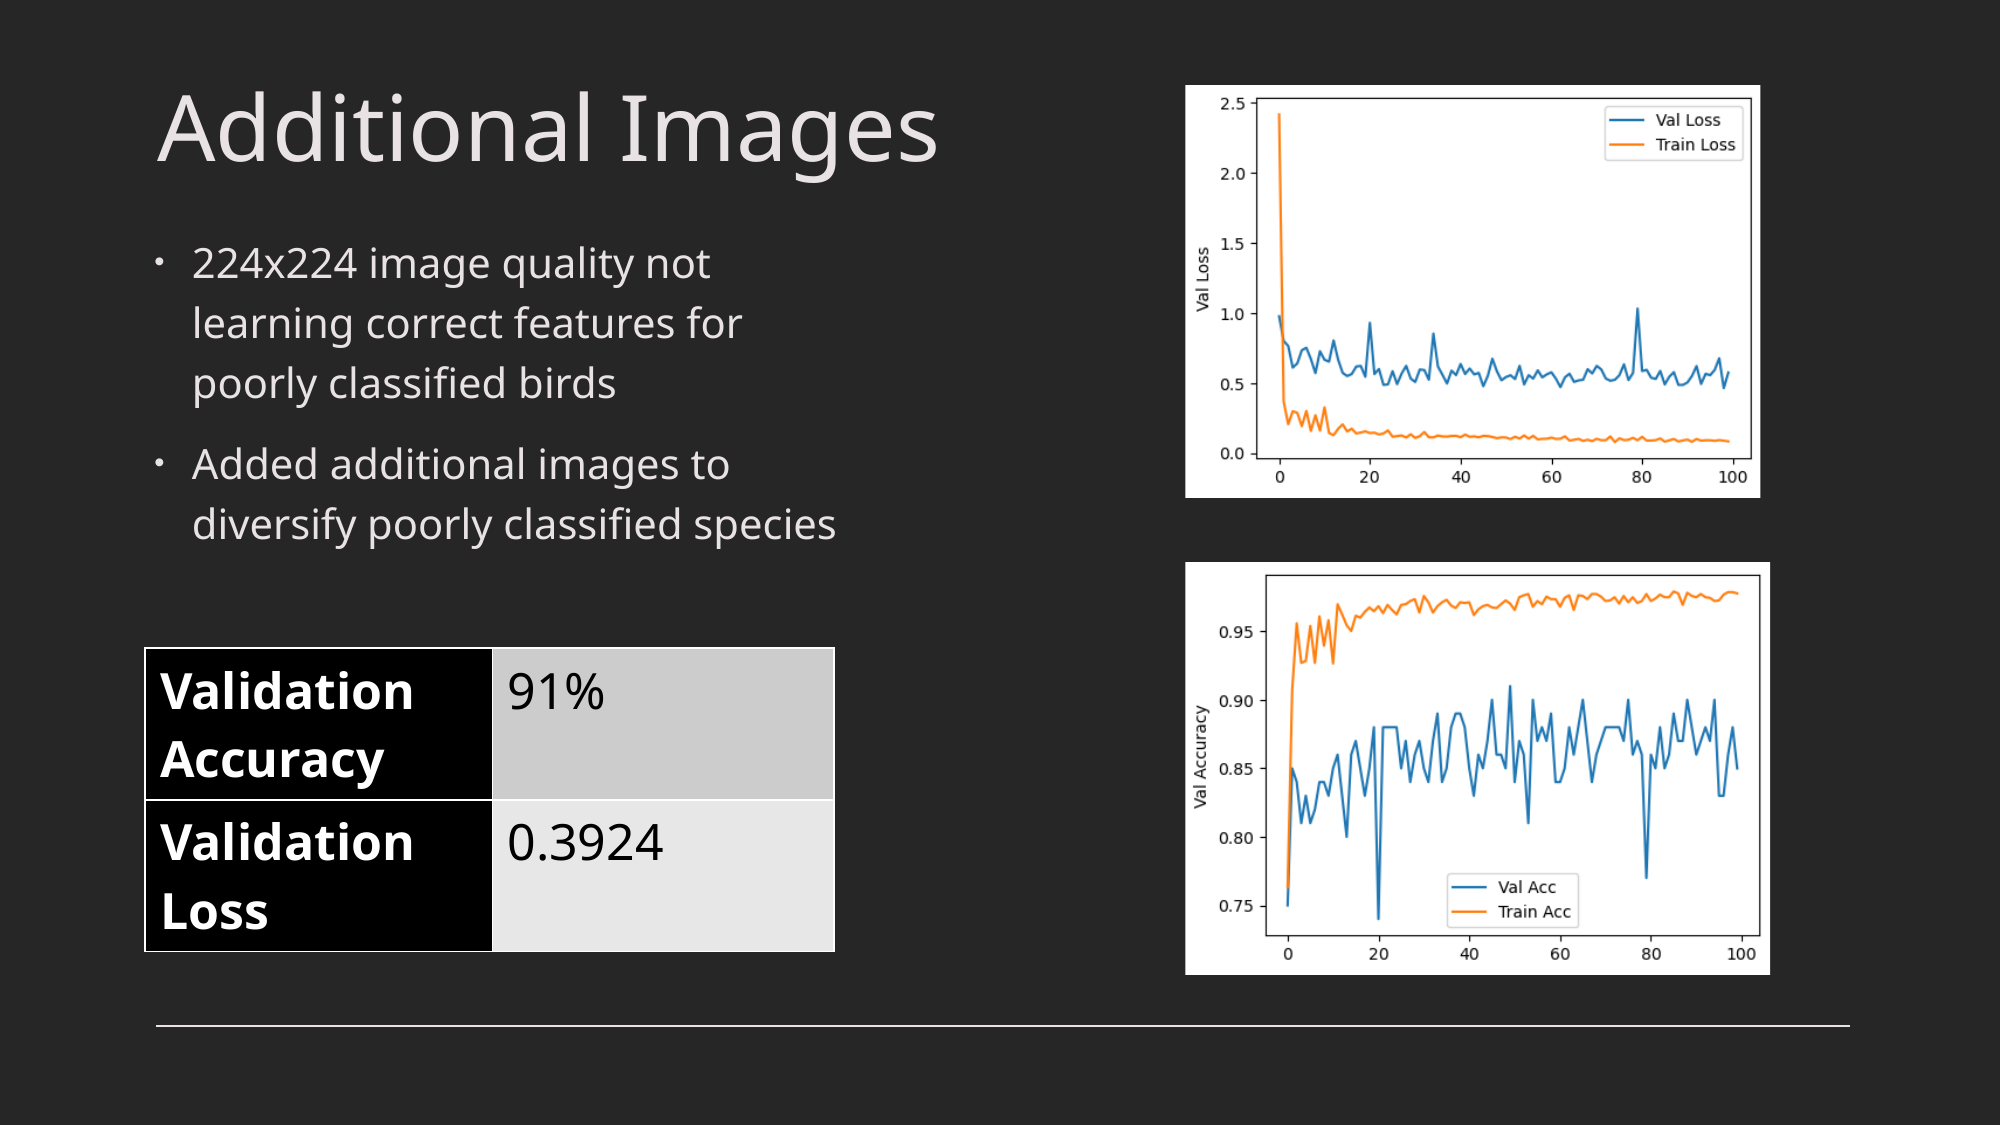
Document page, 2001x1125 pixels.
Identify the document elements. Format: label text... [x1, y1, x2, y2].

table_header Validation Accuracy [146, 649, 492, 799]
table_cell 0.3924 [493, 801, 833, 951]
table_cell Validation Loss [146, 801, 492, 951]
table_header 91% [493, 649, 833, 799]
list 224x224 image quality not learning correct features for poorly classified birds Added additional images to diversify poorly classified species [139, 219, 878, 580]
picture [1185, 562, 1771, 975]
title Additional Images [139, 46, 959, 188]
picture [1185, 85, 1761, 499]
